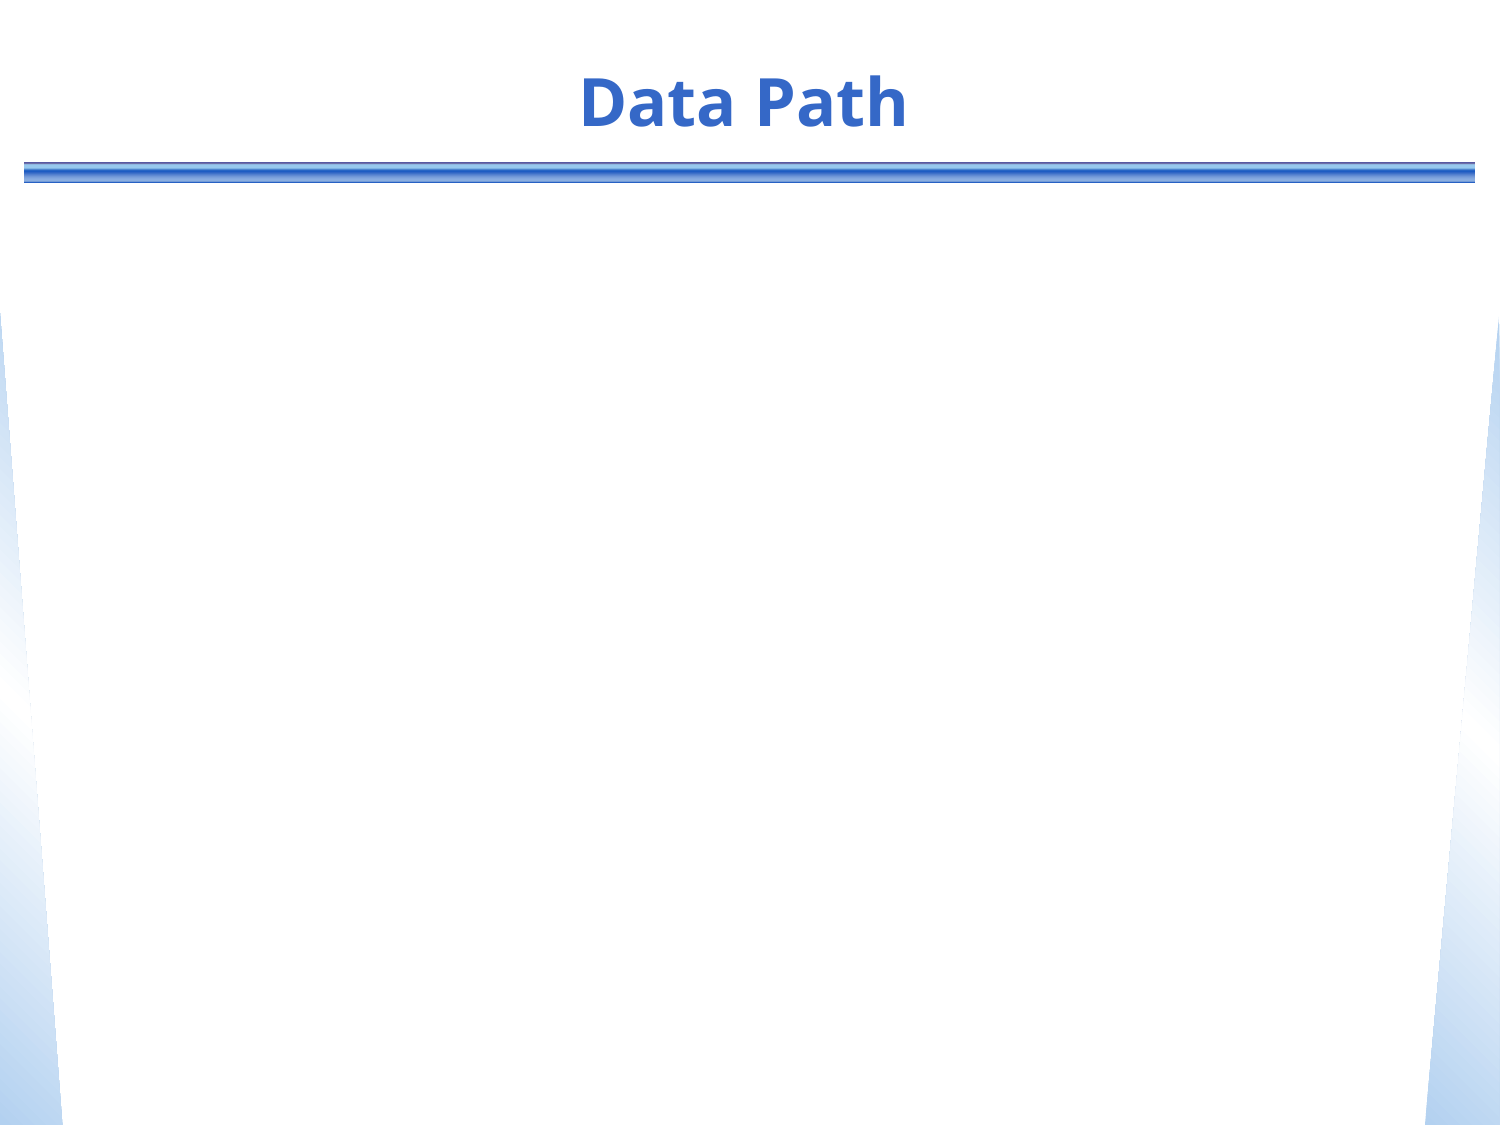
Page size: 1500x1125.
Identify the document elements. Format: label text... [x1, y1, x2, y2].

picture [24, 162, 1475, 183]
title Data Path [37, 37, 1450, 163]
